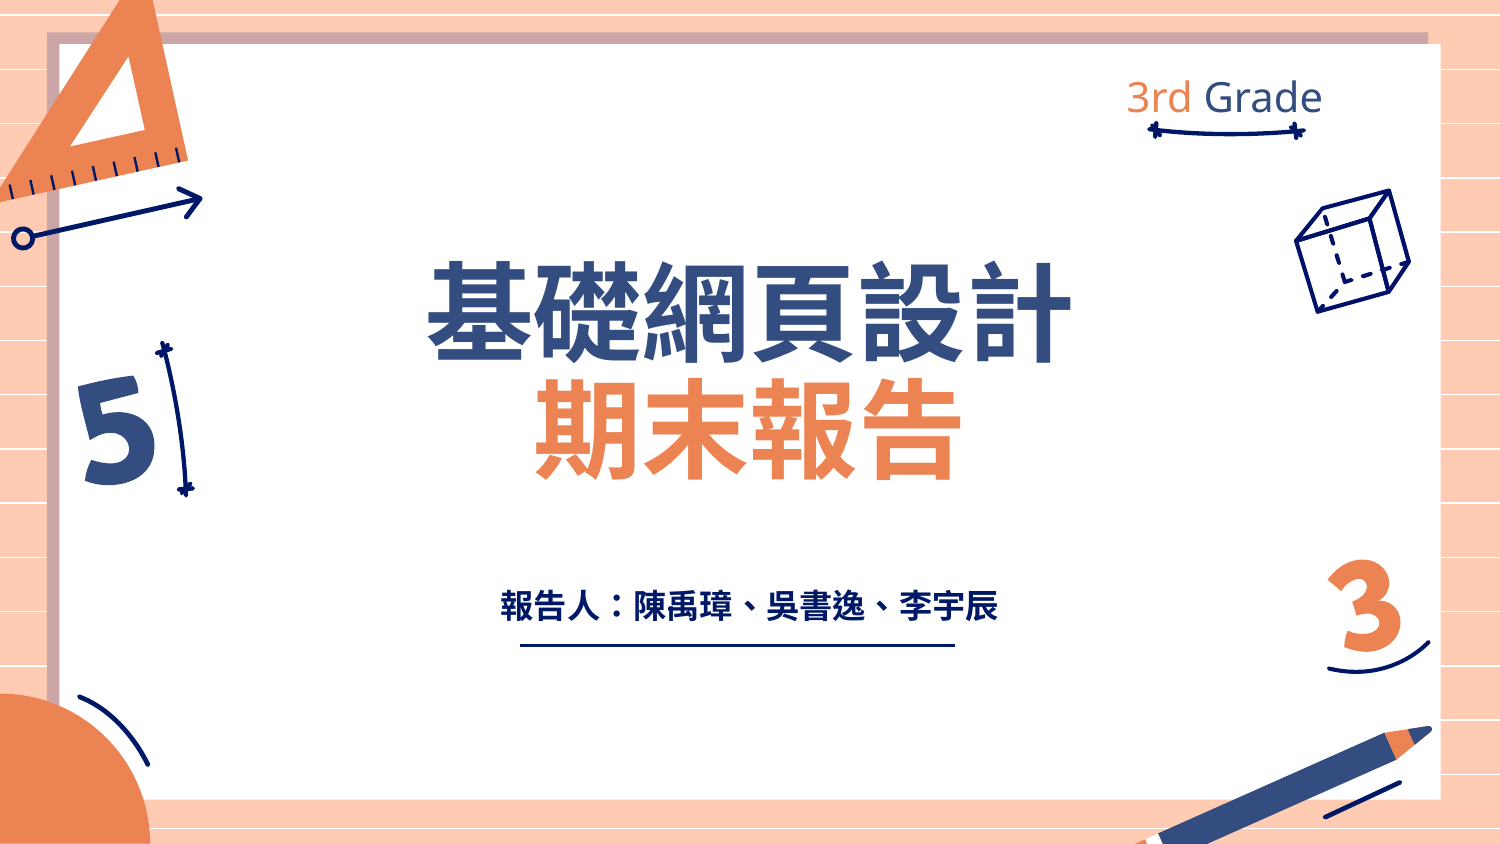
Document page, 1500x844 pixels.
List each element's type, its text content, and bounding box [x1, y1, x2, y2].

text_box 3rd Grade [1244, 56, 1419, 127]
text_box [1212, 51, 1241, 209]
title 基礎網頁設計 期末報告 [313, 179, 1187, 566]
subtitle 報告人：陳禹璋、吳書逸、李宇辰 [313, 566, 1187, 646]
text_box 3rd Grade [1111, 56, 1207, 127]
